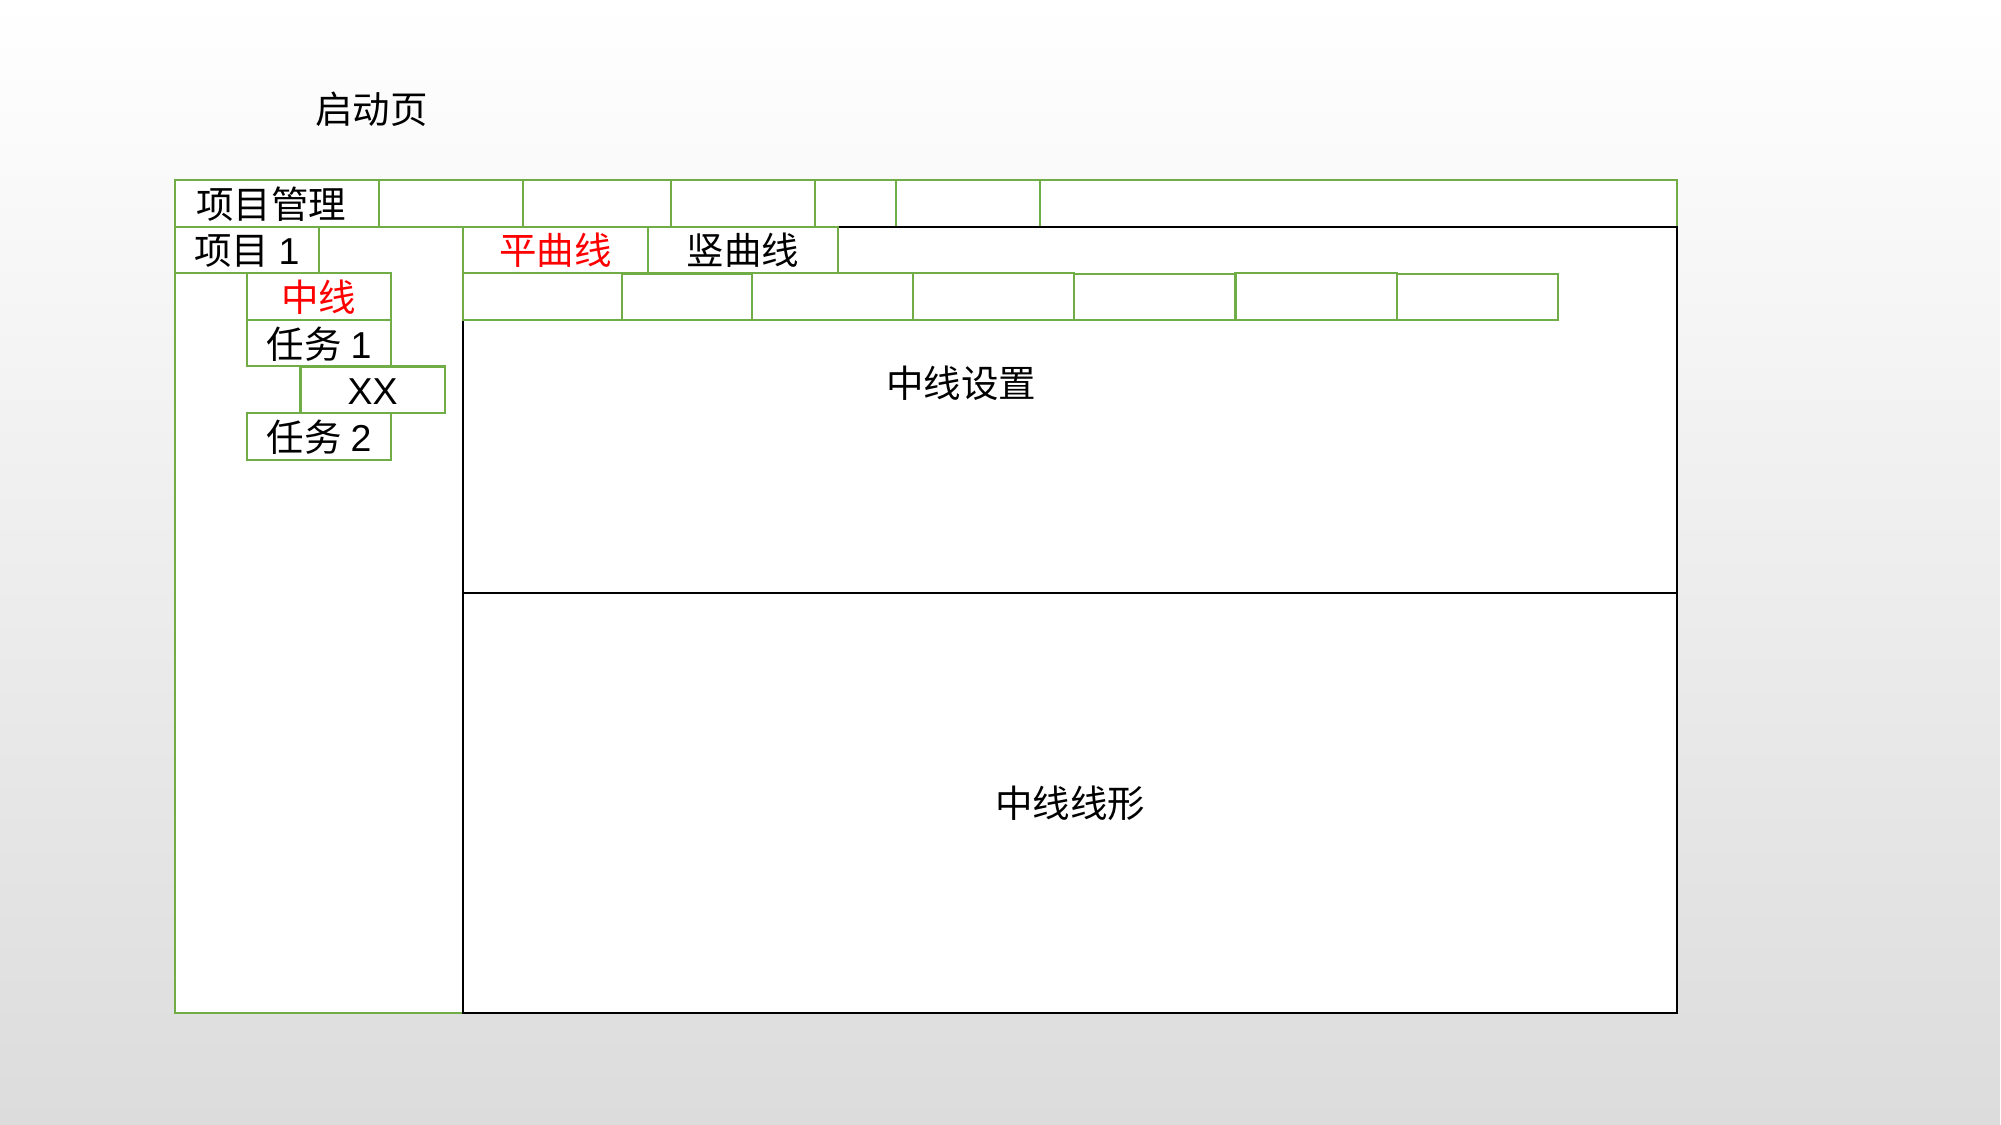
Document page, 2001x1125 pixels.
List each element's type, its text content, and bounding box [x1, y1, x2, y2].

text_box 中线 [246, 272, 392, 321]
text_box 任务2 [246, 412, 392, 461]
text_box [816, 179, 895, 226]
text_box 启动页 [300, 79, 482, 139]
text_box [670, 179, 816, 226]
text_box 中线线形 [462, 592, 1678, 1014]
text_box 中线设置 [871, 352, 1129, 413]
text_box [1234, 272, 1398, 321]
text_box [1041, 179, 1678, 226]
text_box 项目管理 [181, 173, 392, 234]
text_box XX [299, 365, 446, 414]
text_box [462, 226, 1678, 592]
text_box [462, 274, 621, 321]
text_box 竖曲线 [647, 226, 839, 274]
text_box [392, 179, 524, 228]
text_box [174, 228, 462, 1014]
text_box [1073, 273, 1234, 321]
text_box 项目1 [174, 226, 320, 274]
text_box [1396, 273, 1559, 321]
text_box [524, 179, 670, 226]
text_box [174, 179, 181, 226]
text_box [912, 272, 1075, 321]
text_box 任务1 [246, 321, 392, 367]
text_box [751, 272, 912, 321]
text_box [621, 274, 751, 321]
text_box [895, 179, 1041, 226]
text_box 平曲线 [462, 226, 647, 274]
